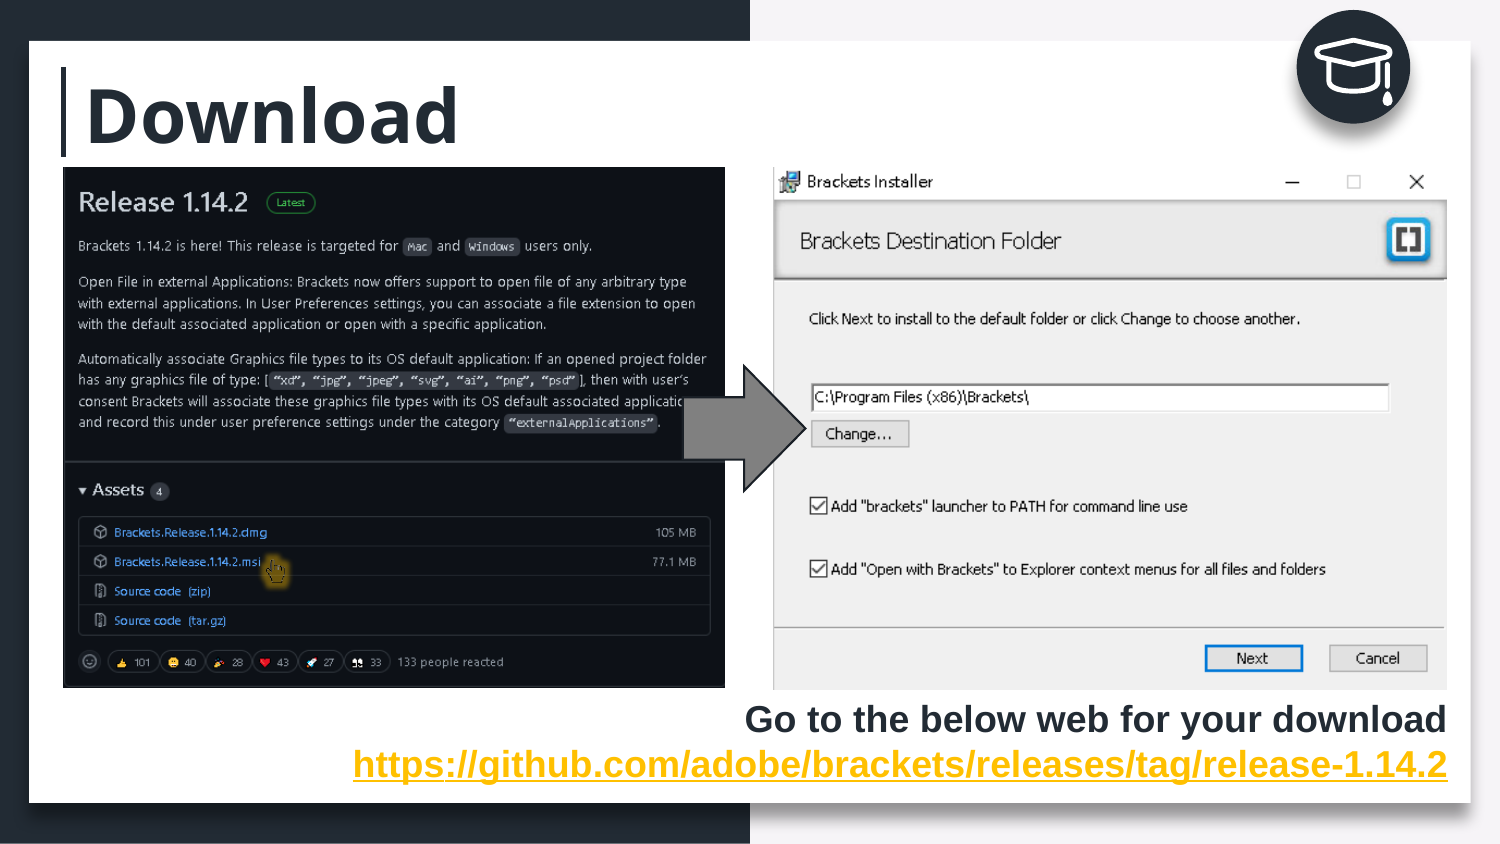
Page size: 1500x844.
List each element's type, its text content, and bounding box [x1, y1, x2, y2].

text_box Download [70, 61, 476, 167]
text_box Go to the below web for your download https://github.com/adobe/brackets/releases/tag/release-1.14.2 [324, 687, 1463, 793]
picture [773, 167, 1447, 690]
picture [63, 167, 725, 688]
text_box [725, 363, 773, 494]
